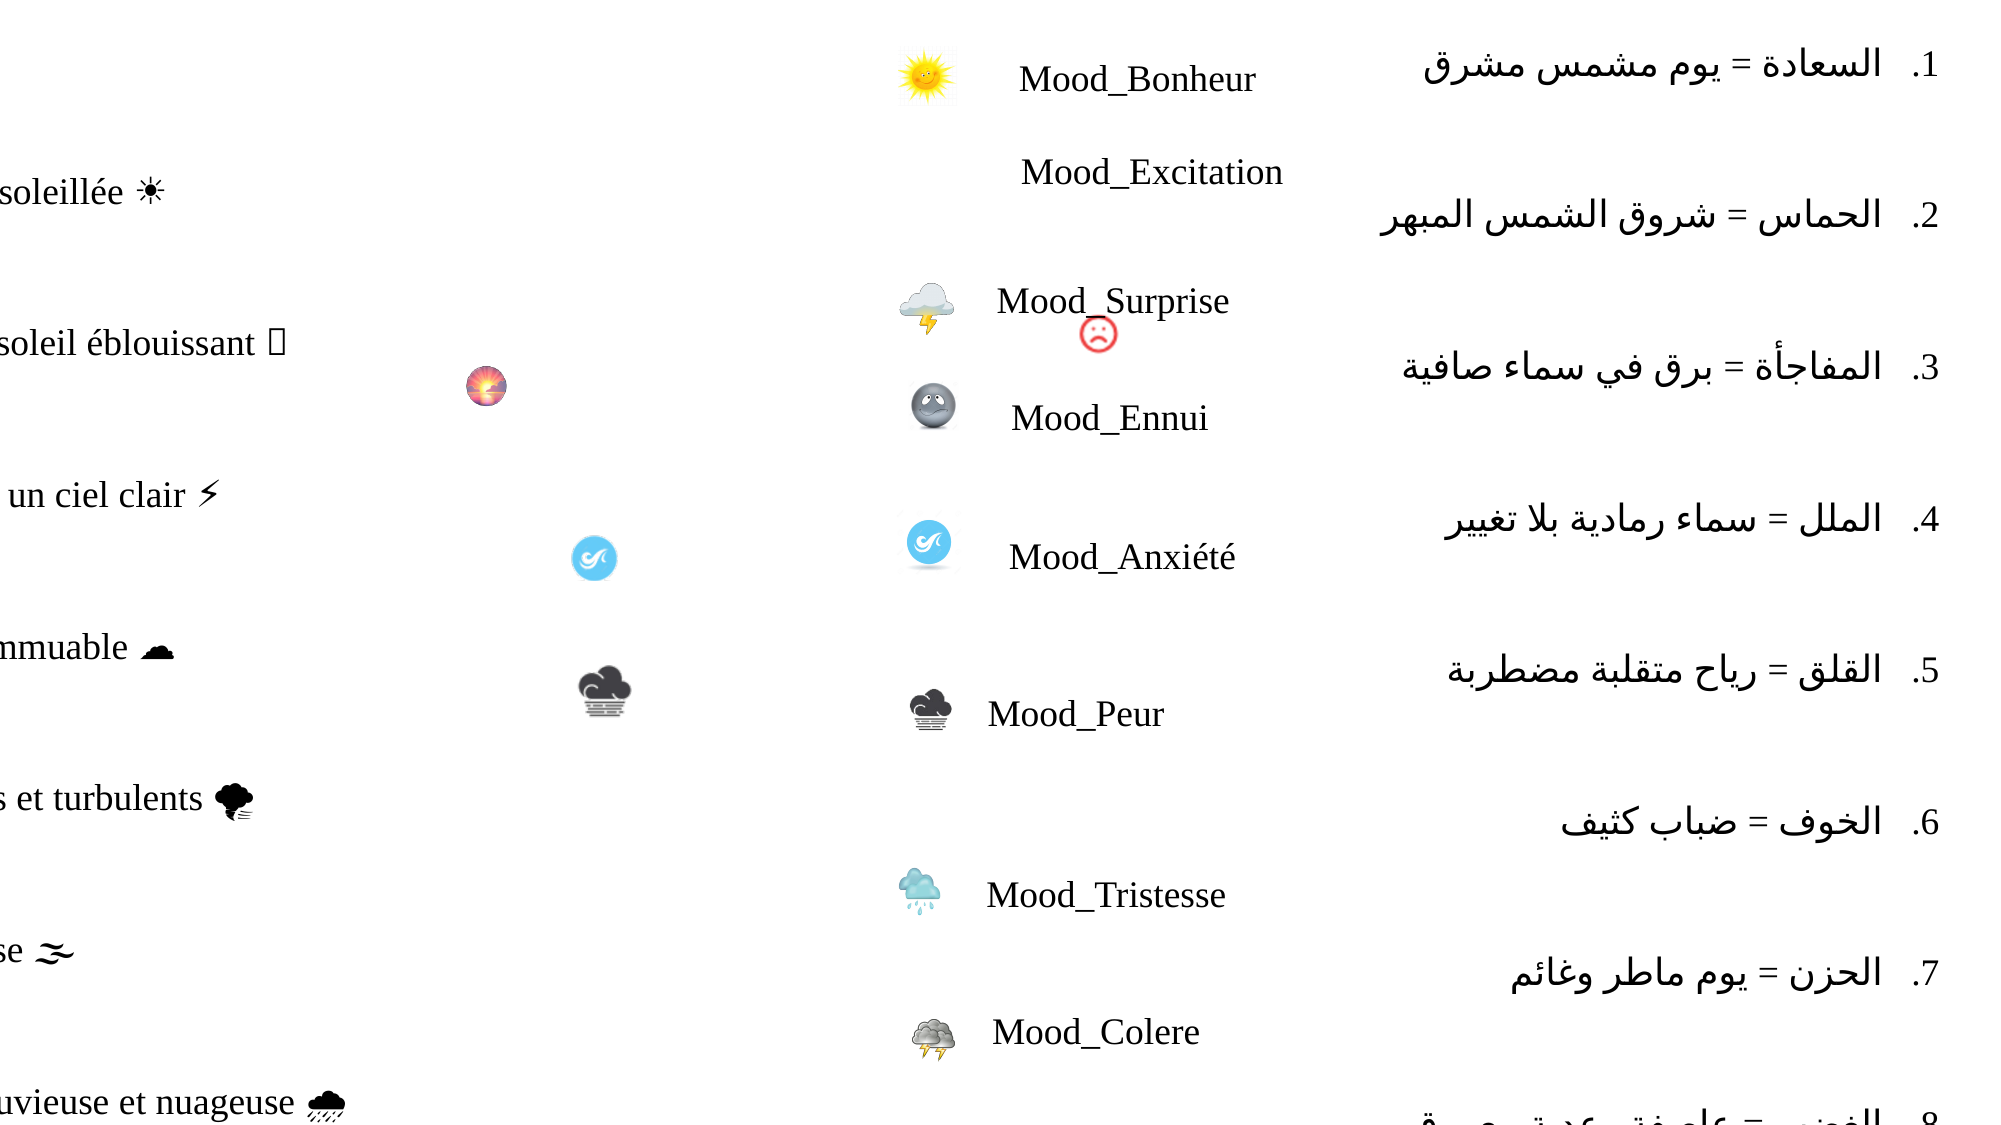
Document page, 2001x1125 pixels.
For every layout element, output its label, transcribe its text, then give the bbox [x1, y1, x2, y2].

picture [898, 46, 958, 106]
text_box Mood_Excitation [1006, 139, 1299, 199]
picture [571, 535, 619, 581]
text_box Mood_Bonheur [1004, 46, 1272, 107]
picture [889, 668, 972, 752]
picture [895, 508, 963, 576]
picture [1071, 301, 1125, 368]
text_box Mood_Colere [977, 1000, 1216, 1060]
text_box Mood_Anxiété [994, 524, 1252, 585]
picture [908, 380, 959, 431]
picture [465, 364, 508, 408]
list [898, 280, 955, 337]
picture [576, 663, 633, 723]
picture [895, 867, 944, 916]
text_box Mood_Tristesse [971, 862, 1242, 923]
text_box Mood_Surprise [981, 268, 1245, 328]
picture [912, 1019, 955, 1062]
text_box Bonheur = journée ensoleillée ☀️ Excitation = lever de soleil éblouissant 🌅 Surprise = éclair dans un ciel clair ⚡ Ennui = un ciel gris immuable ☁️ Anxiété = vents agités et turbulents 🌪️ Peur = brouillard dense 🌫️ Tristesse = journée pluvieuse et nuageuse 🌧️ Colère = orage avec éclairs ⛈️ [0, 69, 657, 1125]
text_box Mood_Peur [972, 681, 1180, 742]
text_box السعادة = يوم مشمس مشرق الحماس = شروق الشمس المبهر المفاجأة = برق في سماء صافية الملل = سماء رمادية بلا تغيير القلق = رياح متقلبة مضطربة الخوف = ضباب كثيف الحزن = يوم ماطر وغائم الغضب = عاصفة رعدية مع برق [954, 0, 1955, 1125]
text_box Mood_Ennui [996, 385, 1224, 446]
